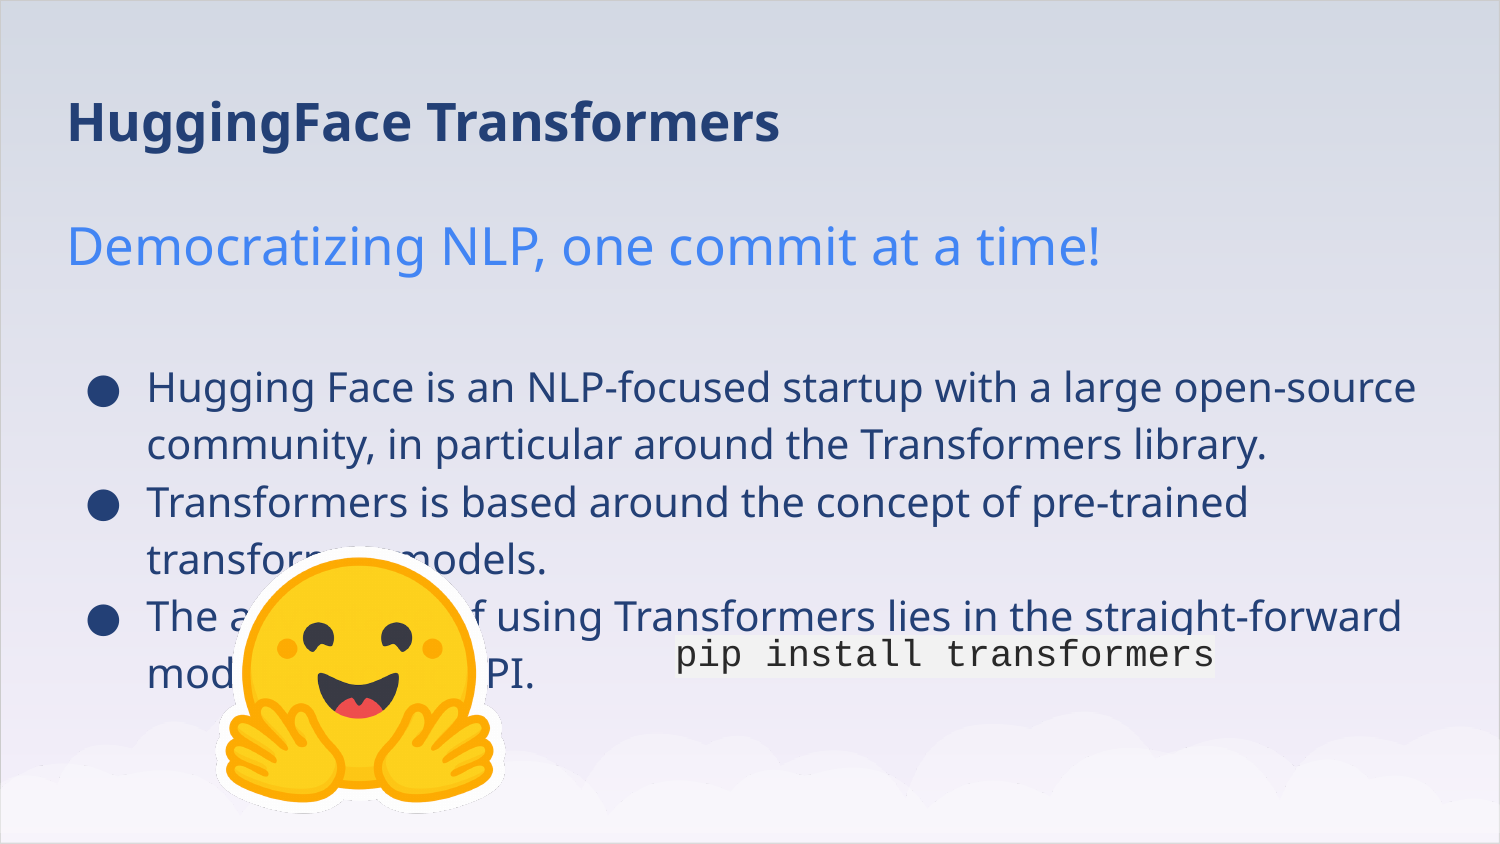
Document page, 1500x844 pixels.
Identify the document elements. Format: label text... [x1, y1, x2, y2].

title HuggingFace Transformers [51, 72, 1449, 167]
picture [206, 530, 511, 835]
text_box pip install transformers [628, 605, 1401, 689]
list Democratizing NLP, one commit at a time! Hugging Face is an NLP-focused startup with a large open-source community, in particular around the Transformers library. Transformers is based around the concept of pre-trained transformer models. The advantage of using Transformers lies in the straight-forward model-agnostic API. [51, 197, 1449, 759]
